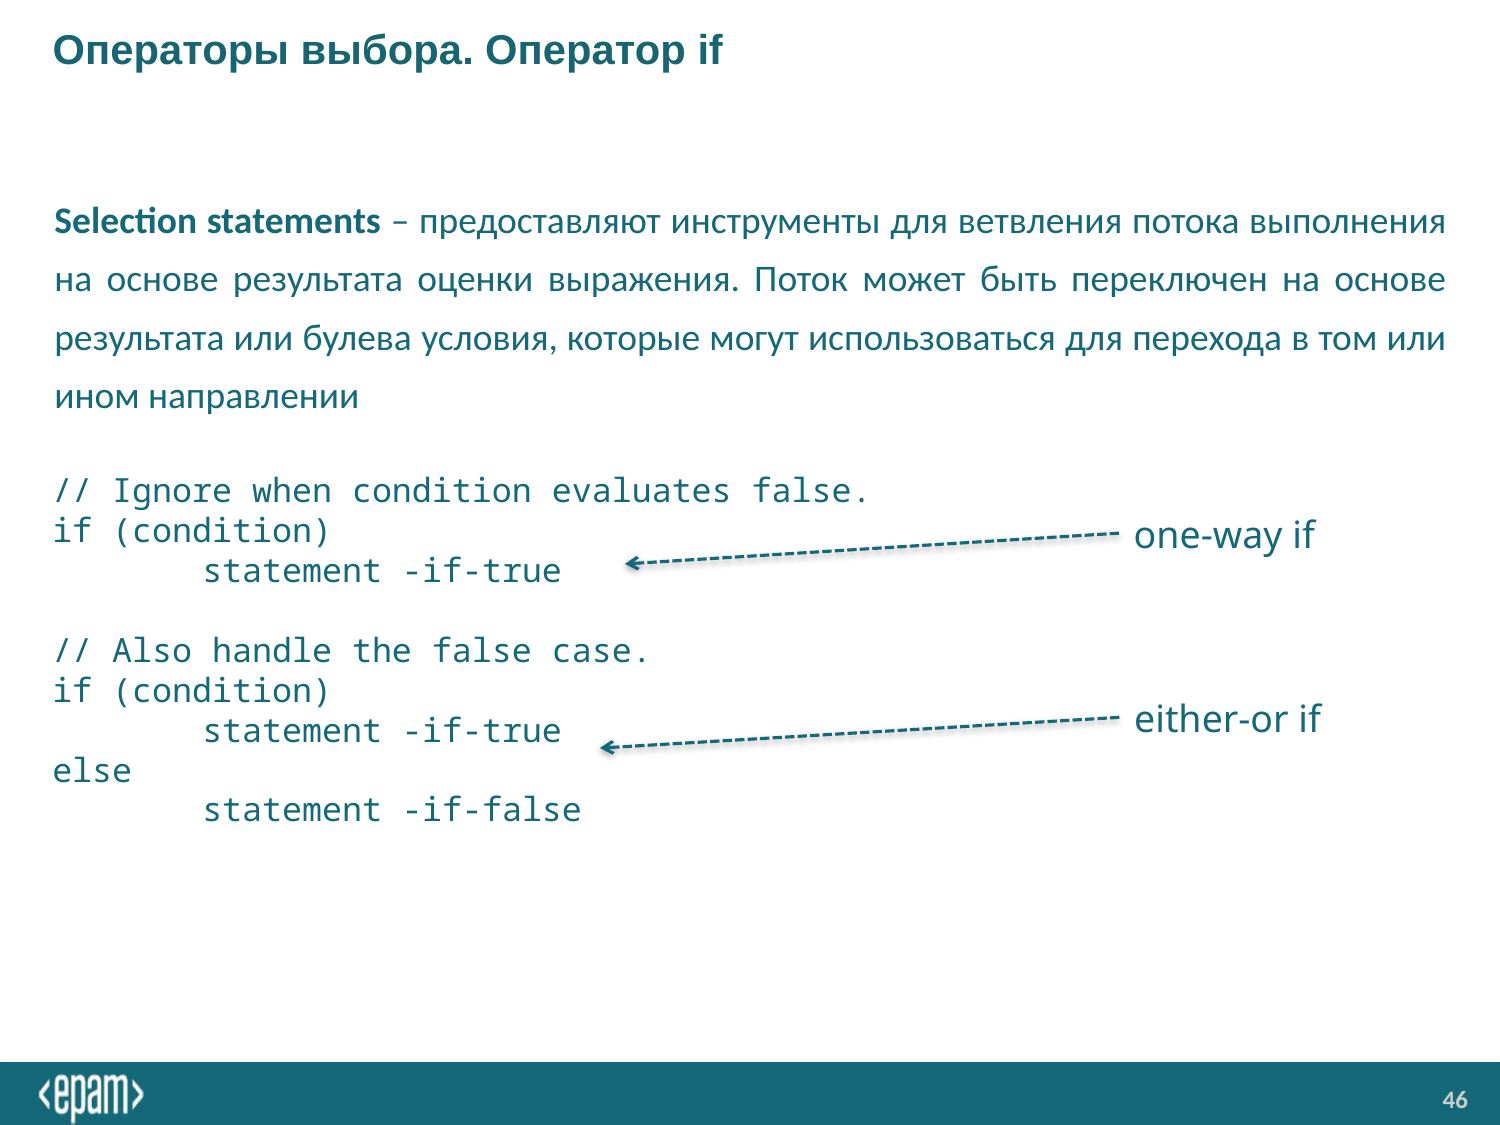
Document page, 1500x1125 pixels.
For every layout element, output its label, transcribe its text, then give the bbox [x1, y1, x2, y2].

picture [38, 1074, 144, 1125]
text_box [624, 533, 1122, 565]
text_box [599, 717, 1128, 749]
title Операторы выбора. Оператор if [0, 0, 1500, 95]
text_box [37, 174, 1463, 841]
